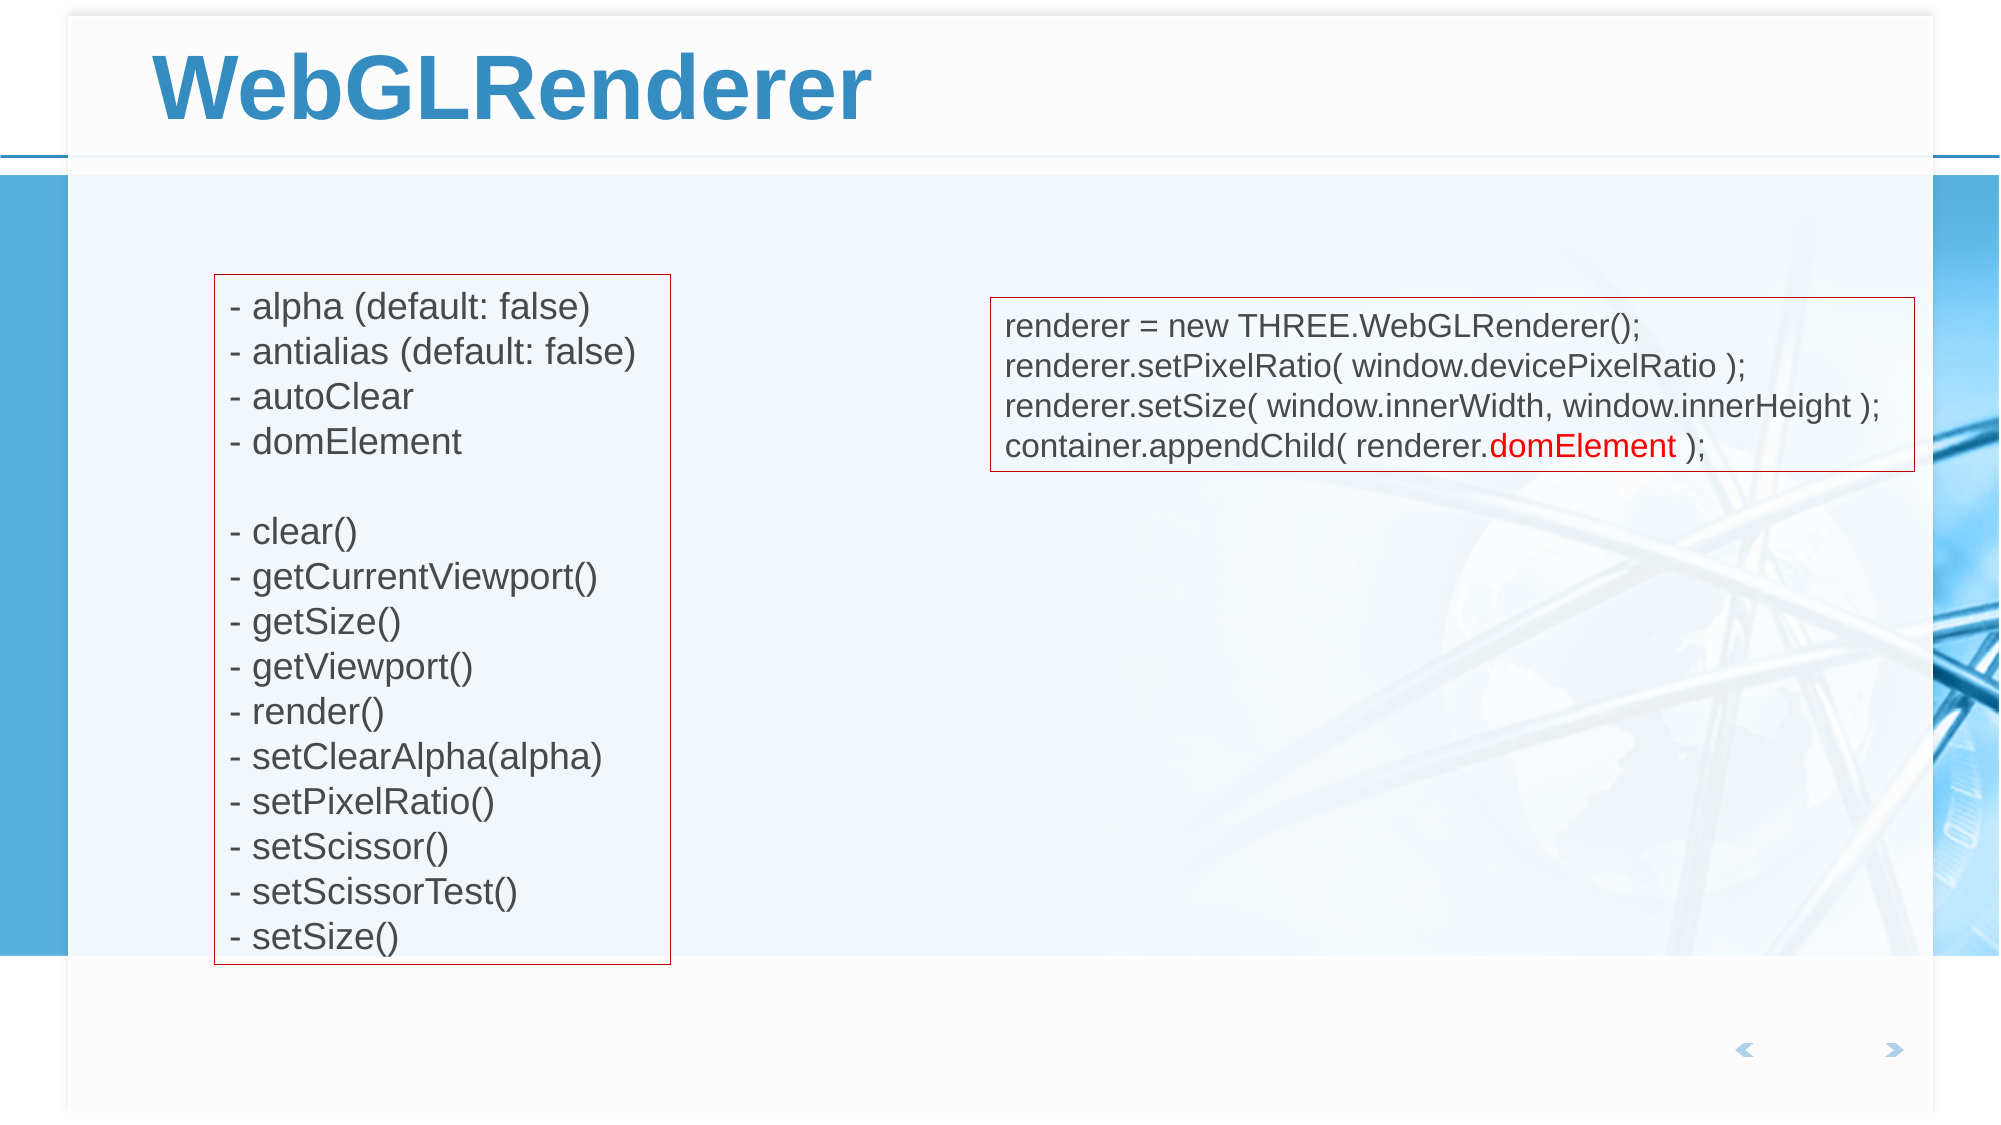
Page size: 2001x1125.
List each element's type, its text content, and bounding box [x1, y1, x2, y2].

picture [0, 0, 2001, 1125]
title WebGLRenderer [137, 29, 1863, 150]
text_box - alpha (default: false) - antialias (default: false) - autoClear - domElement - clear() - getCurrentViewport() - getSize() - getViewport() - render() - setClearAlpha(alpha) - setPixelRatio() - setScissor() - setScissorTest() - setSize() [214, 274, 671, 965]
text_box renderer = new THREE.WebGLRenderer(); renderer.setPixelRatio( window.devicePixelRatio ); renderer.setSize( window.innerWidth, window.innerHeight ); container.appendChild( renderer.domElement ); [990, 297, 1915, 472]
